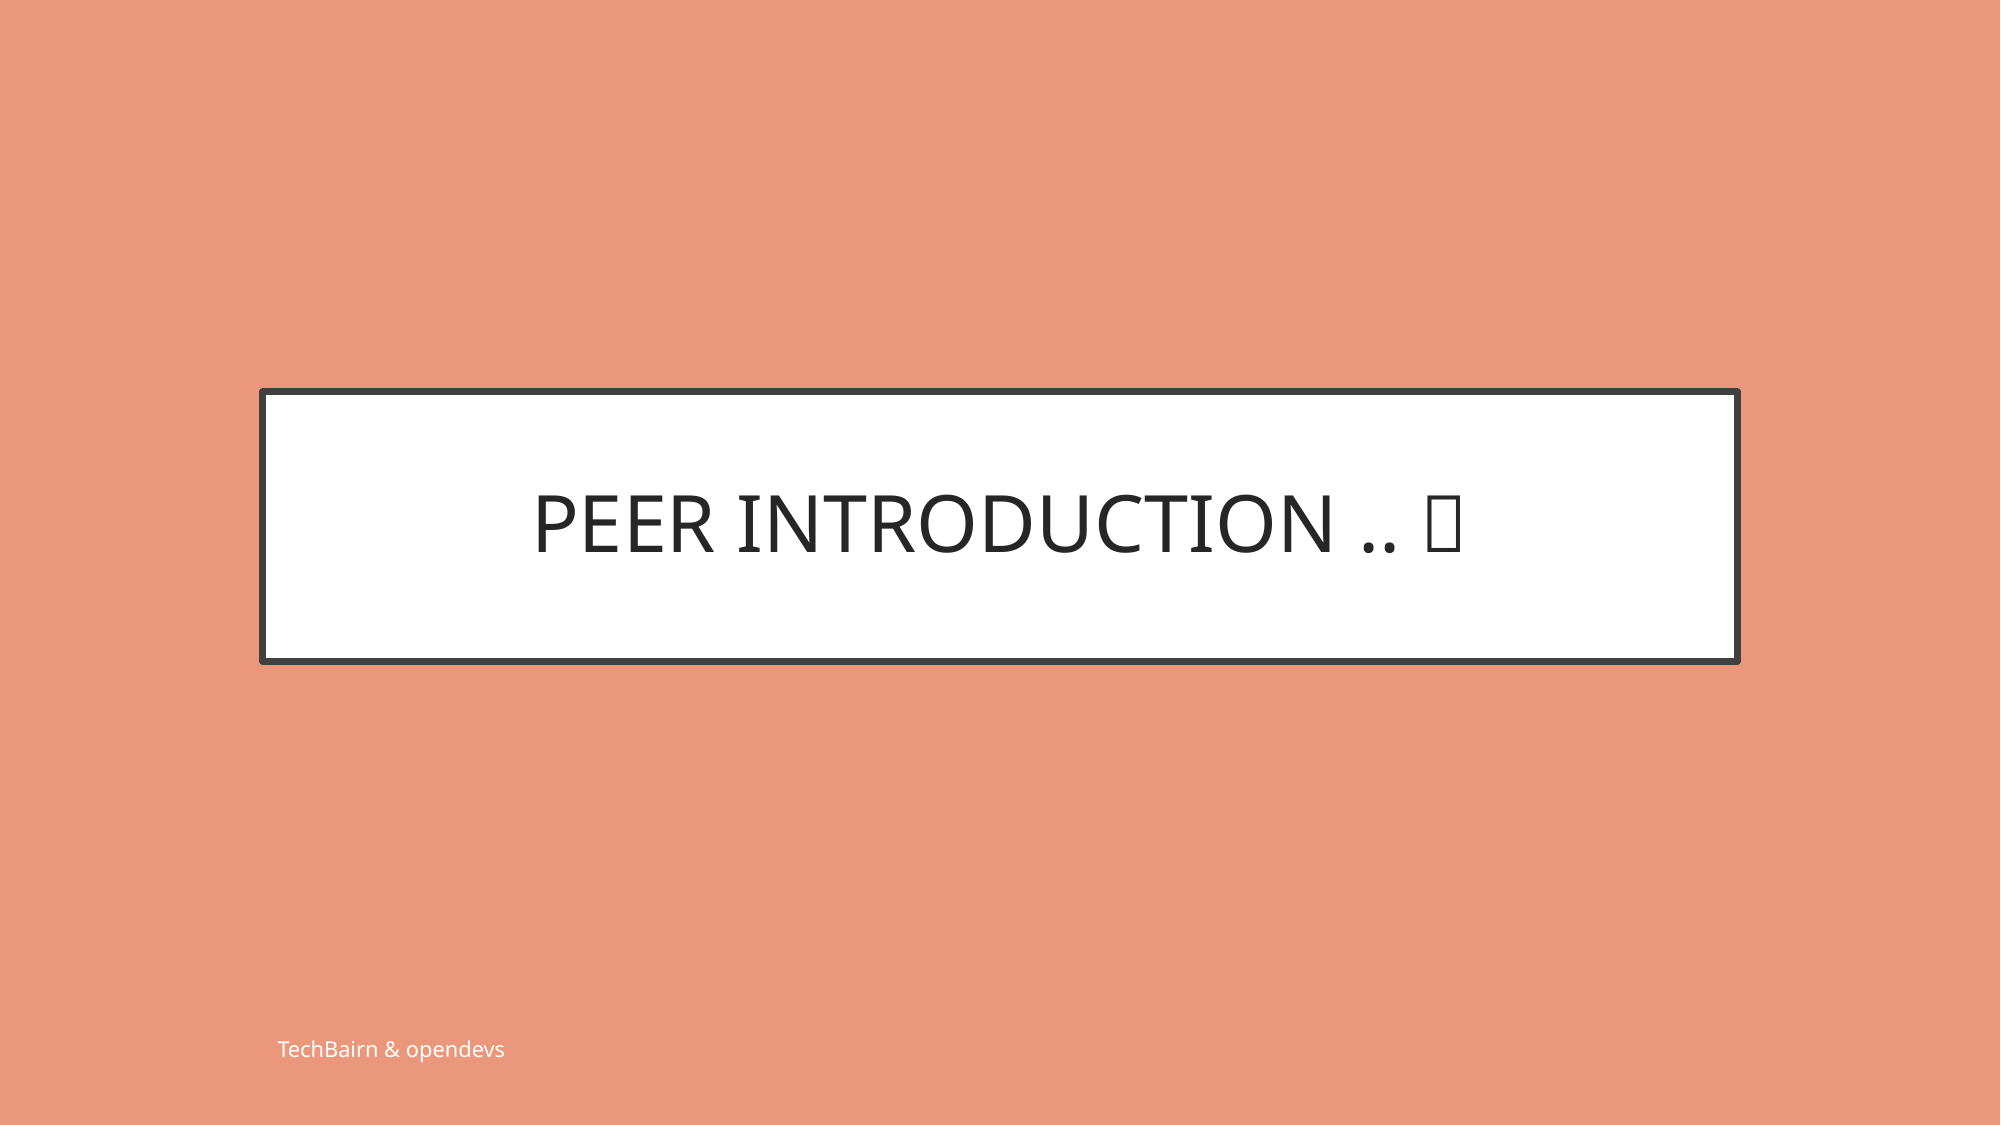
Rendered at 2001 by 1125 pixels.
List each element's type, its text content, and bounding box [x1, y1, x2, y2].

footer TechBairn & opendevs [262, 1023, 1231, 1076]
title PEER INTRODUCTION .. 👀 [259, 388, 1741, 665]
